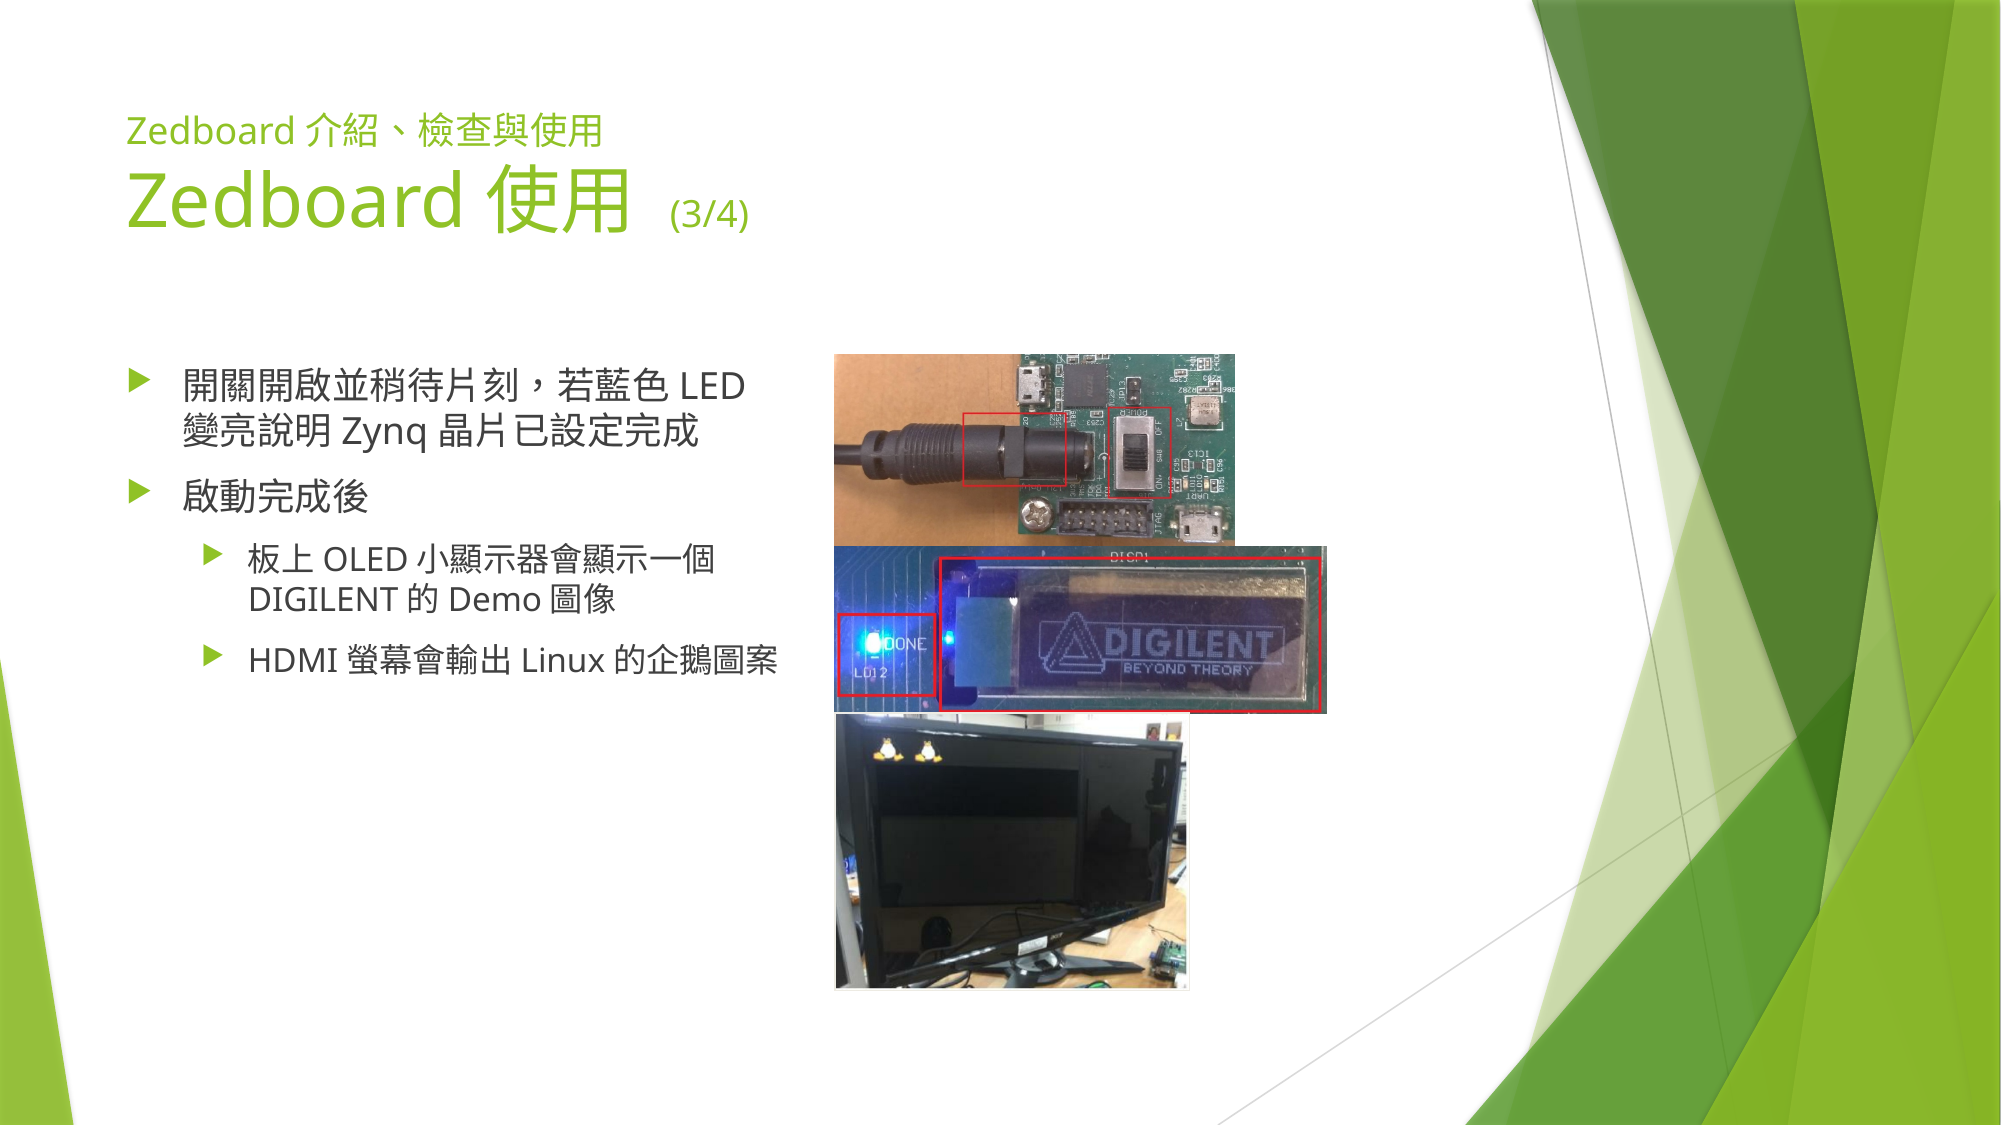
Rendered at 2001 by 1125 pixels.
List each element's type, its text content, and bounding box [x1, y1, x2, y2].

title Zedboard介紹、檢查與使用 Zedboard使用 (3/4) [111, 99, 1522, 317]
picture [834, 353, 1328, 992]
list 開關開啟並稍待片刻，若藍色LED變亮說明Zynq晶片已設定完成 啟動完成後 板上OLED小顯示器會顯示一個DIGILENT的Demo圖像 HDMI螢幕會輸出Linux的企鵝圖案 [111, 354, 798, 992]
